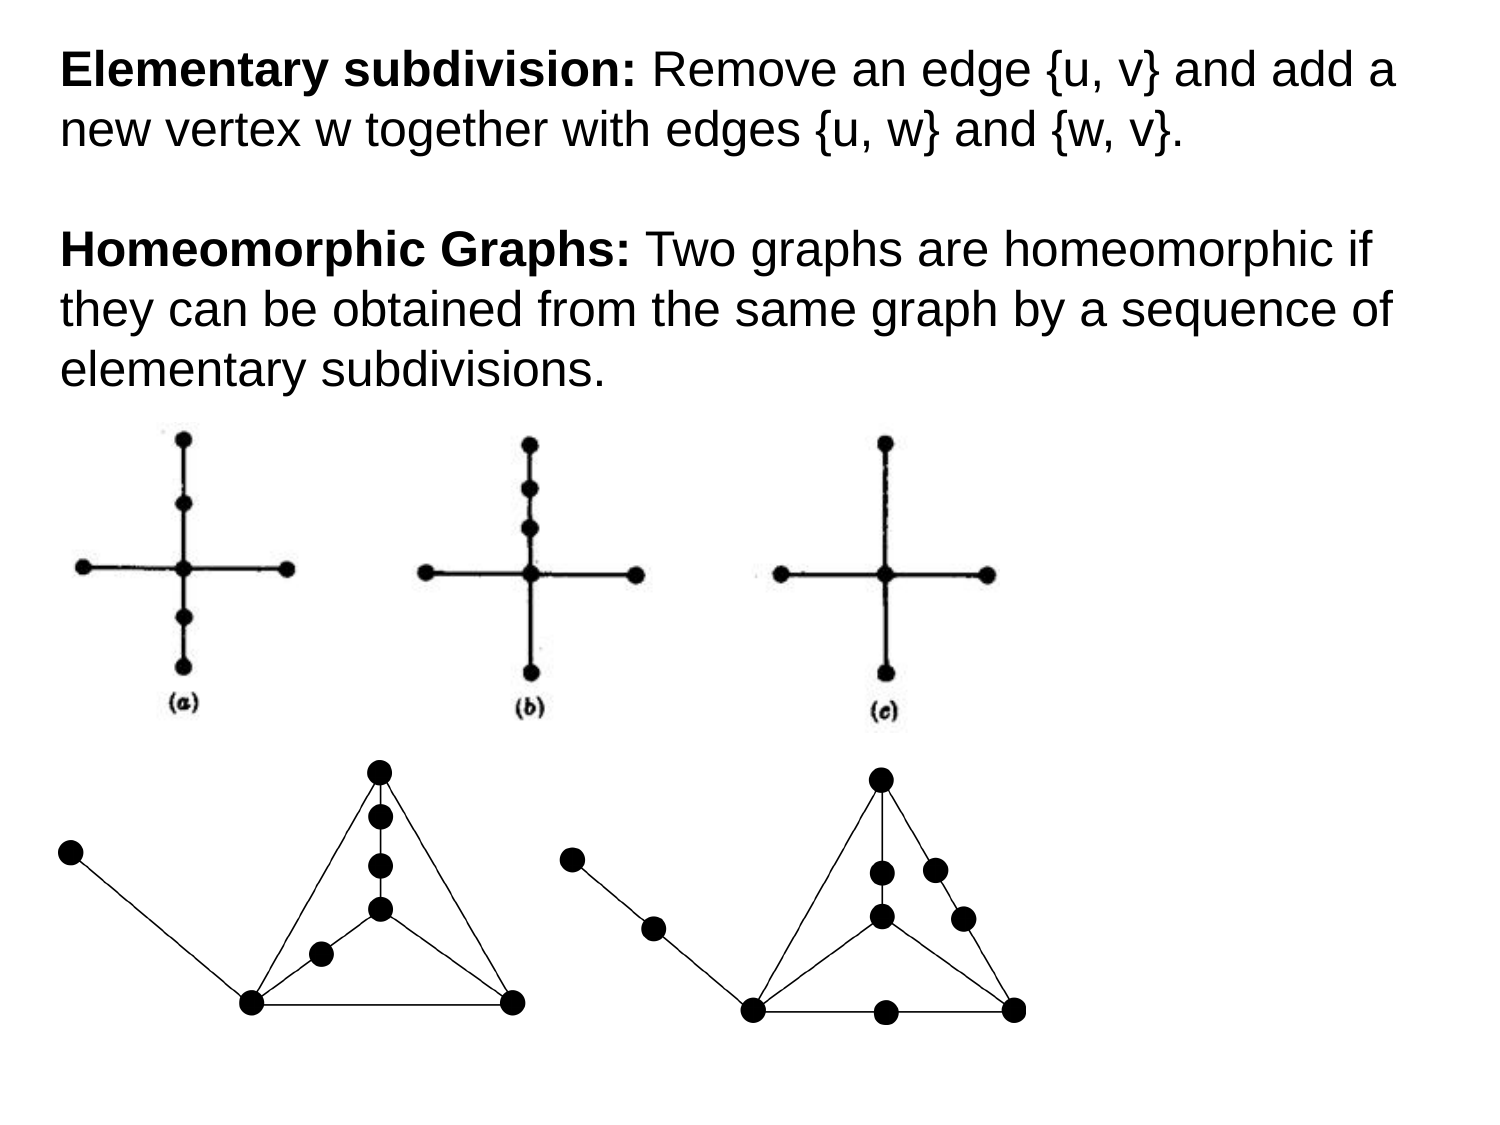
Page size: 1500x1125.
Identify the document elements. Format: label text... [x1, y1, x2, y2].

picture [58, 422, 1000, 733]
picture [58, 760, 1026, 1025]
text_box Elementary subdivision: Remove an edge {u, v} and add a new vertex w together with edges {u, w} and {w, v}. Homeomorphic Graphs: Two graphs are homeomorphic if they can be obtained from the same graph by a sequence of elementary subdivisions. [44, 21, 1456, 403]
